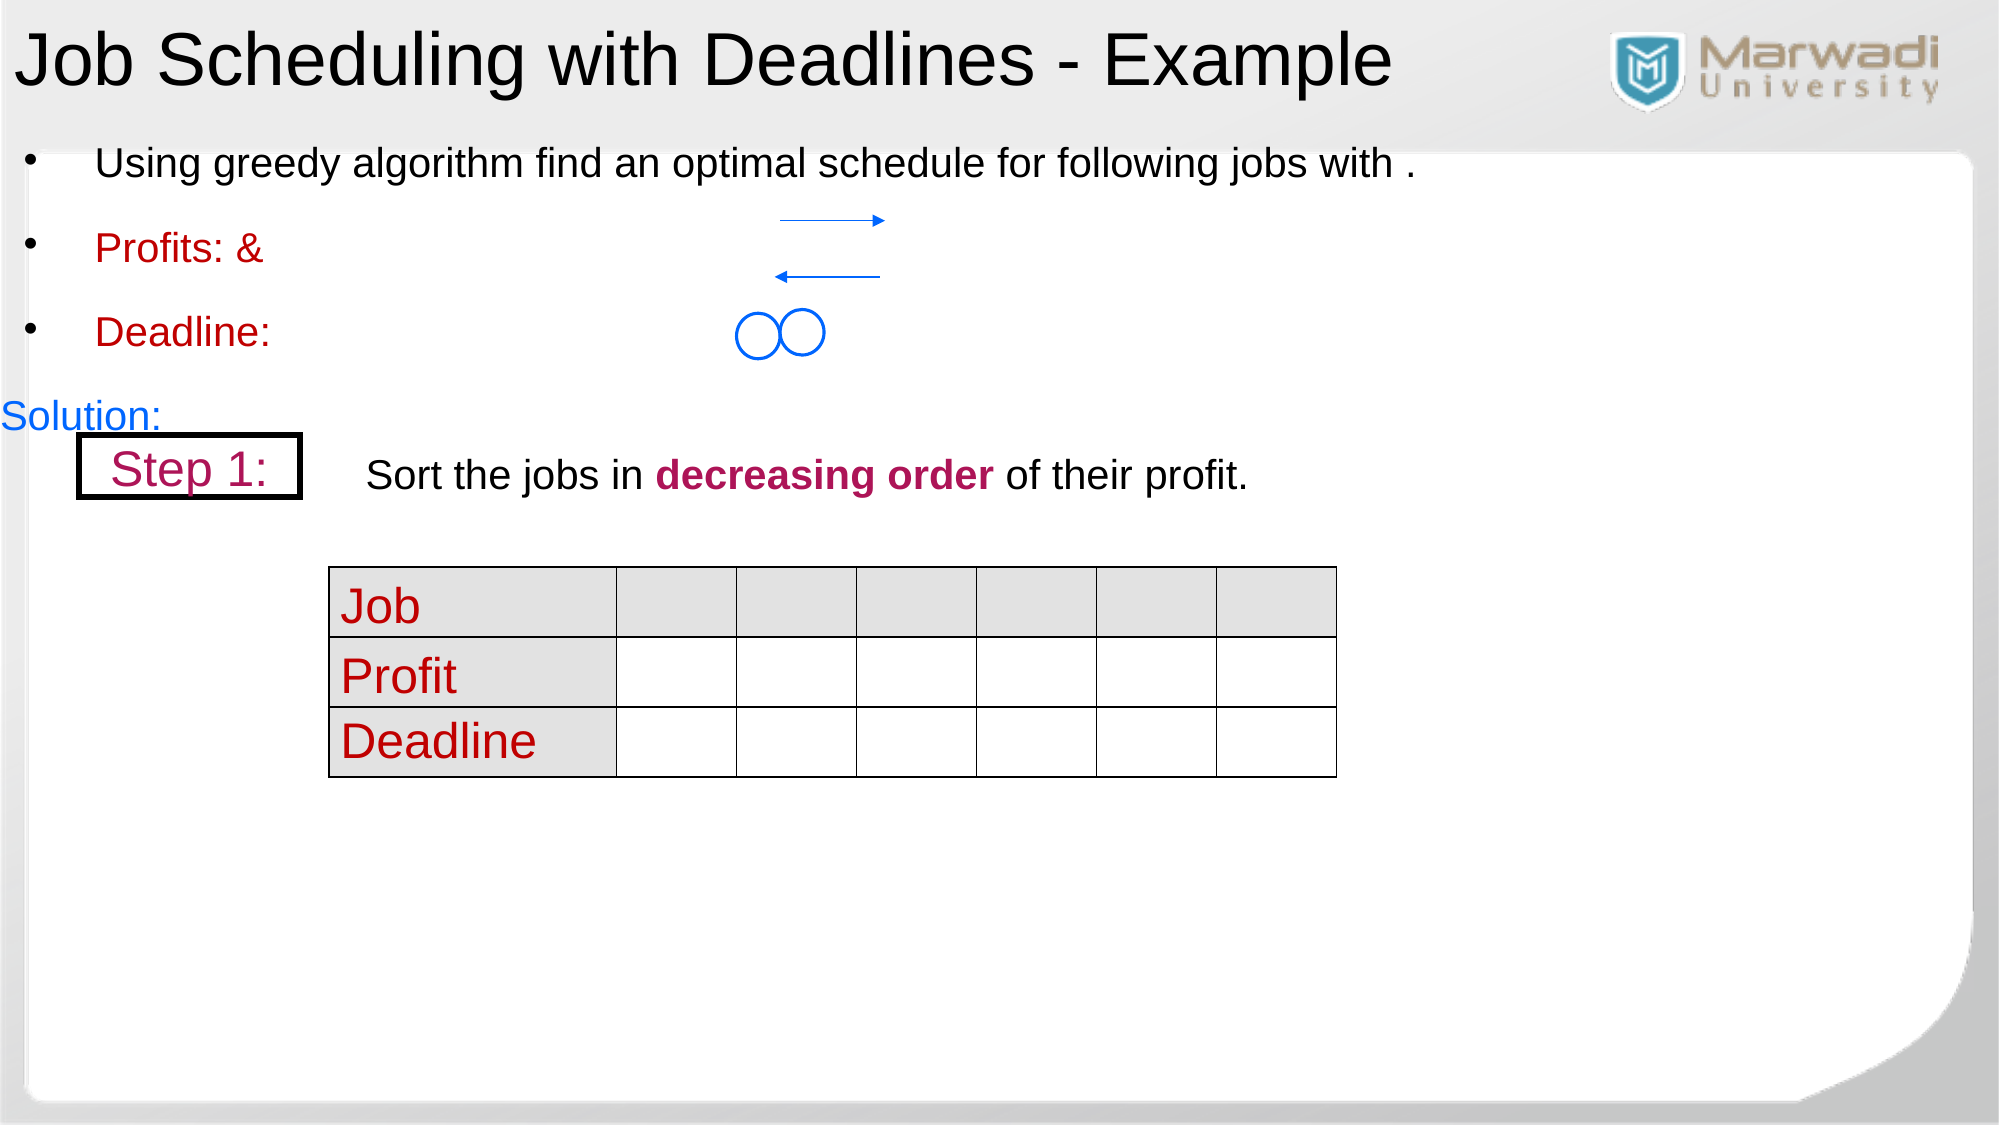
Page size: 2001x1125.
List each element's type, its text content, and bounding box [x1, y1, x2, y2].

text_box Step 1: [77, 433, 302, 499]
title Job Scheduling with Deadlines - Example [0, 0, 2000, 117]
picture [0, 117, 1999, 1125]
text_box [734, 311, 781, 361]
text_box [777, 307, 827, 358]
